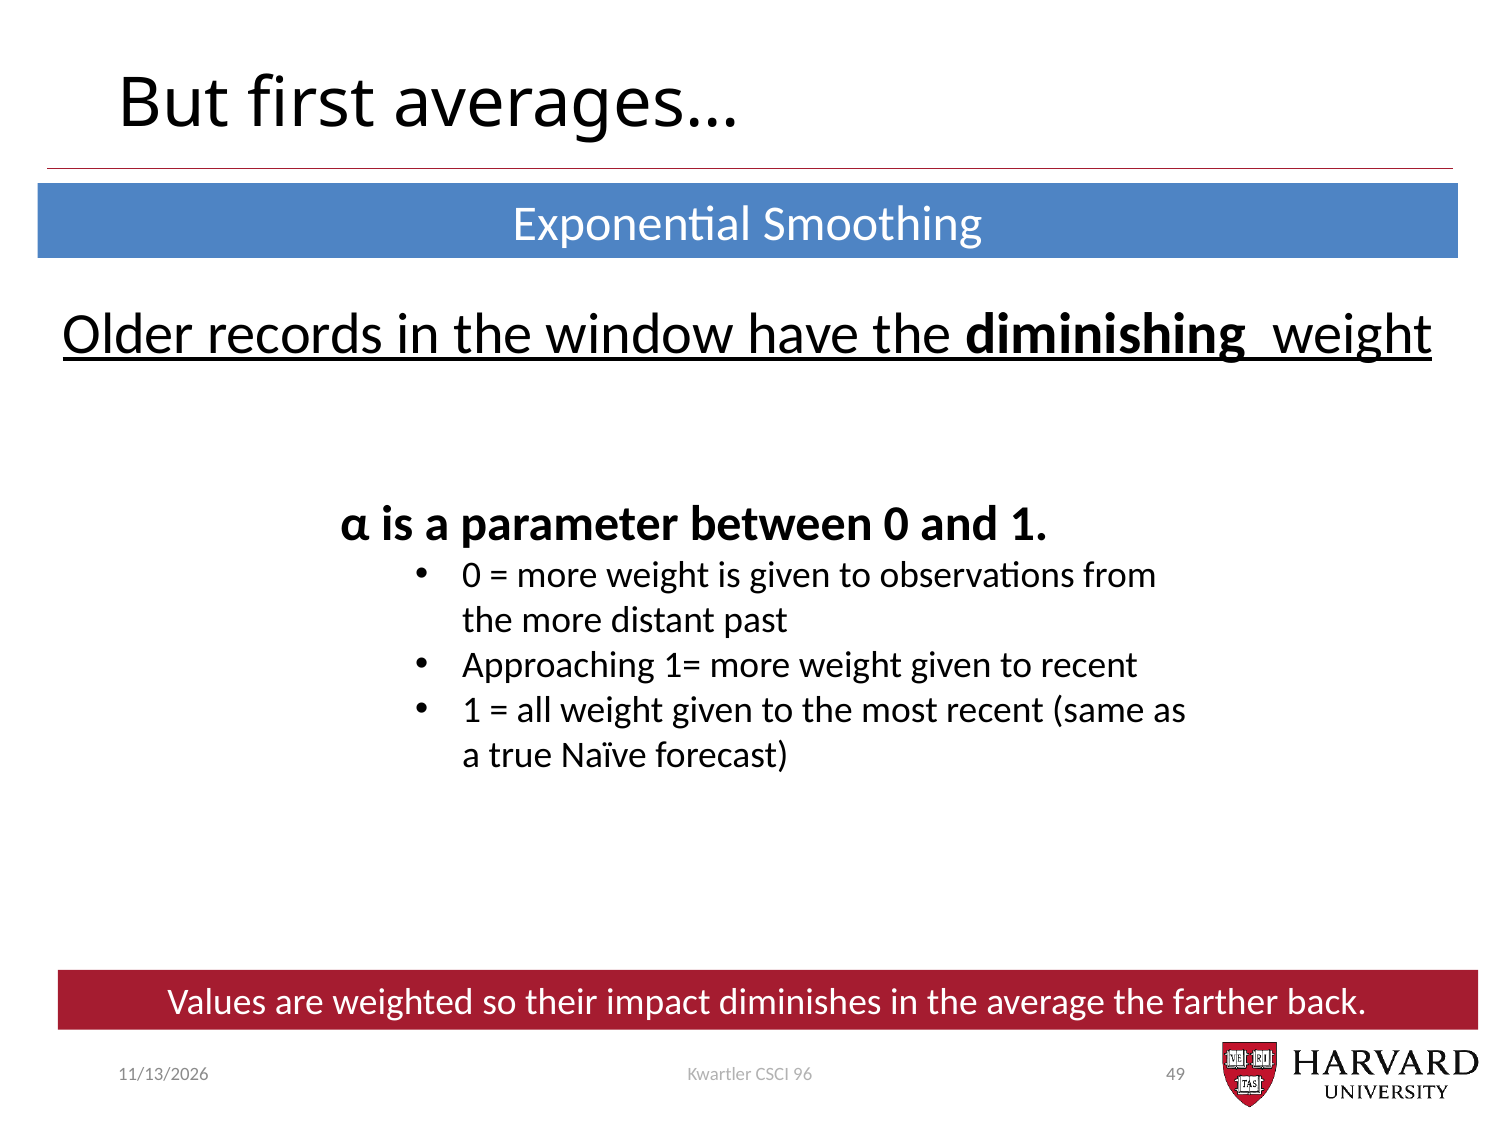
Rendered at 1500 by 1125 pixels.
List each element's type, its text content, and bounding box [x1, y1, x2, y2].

slide_number 49 [1059, 1042, 1200, 1103]
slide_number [103, 1042, 441, 1103]
text_box Values are weighted so their impact diminishes in the average the farther back. [57, 969, 1479, 1030]
footer Kwartler CSCI 96 [496, 1042, 1004, 1103]
text_box α is a parameter between 0 and 1. 0 = more weight is given to observations from the more distant past Approaching 1= more weight given to recent 1 = all weight given to the most recent (same as a true Naïve forecast) [325, 482, 1224, 783]
text_box Exponential Smoothing [37, 183, 1458, 258]
title But first averages… [103, 59, 1397, 157]
text_box Older records in the window have the diminishing weight [39, 287, 1456, 373]
picture [1200, 1024, 1500, 1125]
